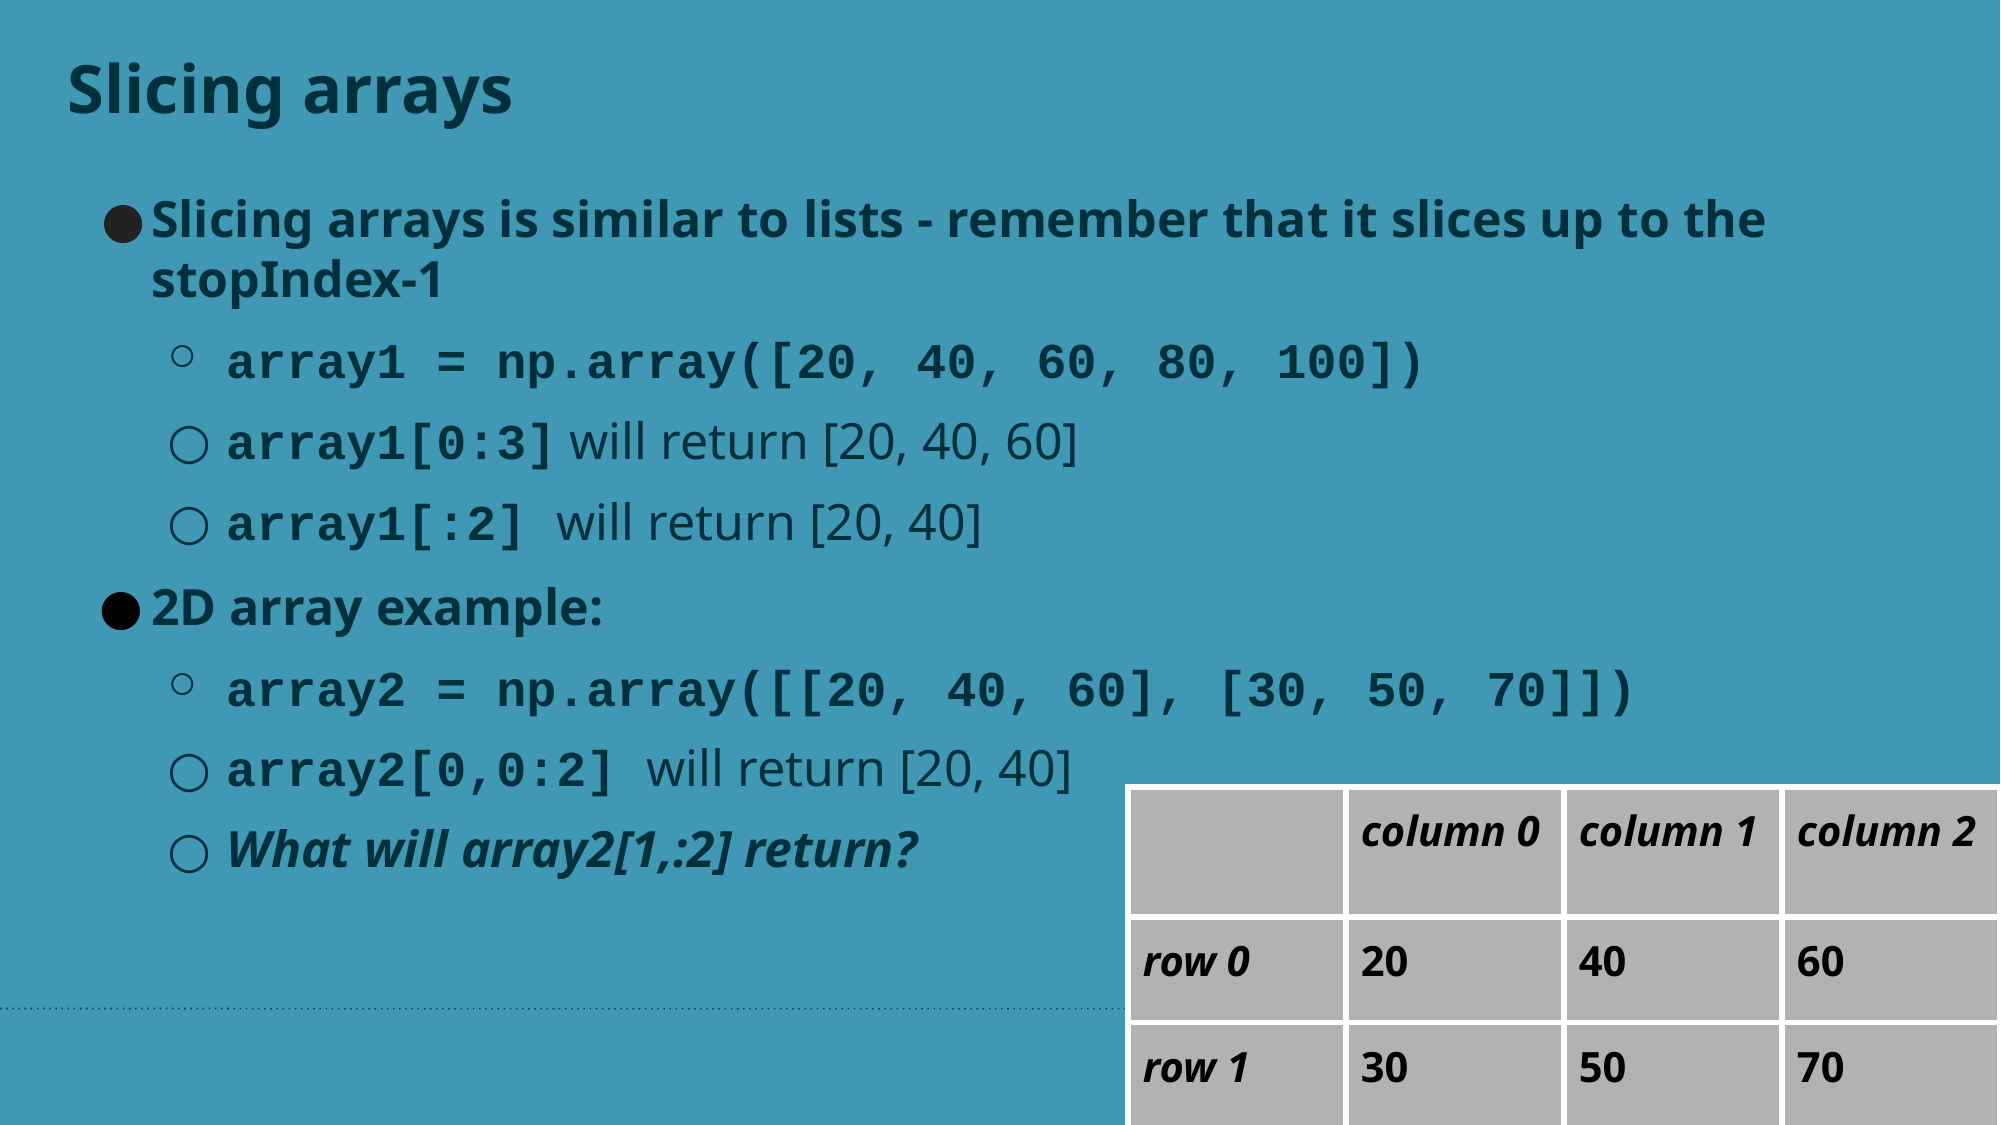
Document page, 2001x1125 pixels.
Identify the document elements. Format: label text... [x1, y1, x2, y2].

table_cell 70 [1785, 1025, 1997, 1125]
table_cell 30 [1349, 1025, 1561, 1125]
table_cell row 1 [1131, 1025, 1343, 1125]
list Slicing arrays is similar to lists - remember that it slices up to the stopIndex-1 array1 = np.array([20, 40, 60, 80, 100]) array1[0:3] will return [20, 40, 60] array1[:2] will return [20, 40] 2D array example: array2 = np.array([[20, 40, 60], [30, 50, 70]]) array2[0,0:2] will return [20, 40] What will array2[1,:2] return? [61, 180, 1810, 1012]
table_cell 20 [1349, 920, 1561, 1020]
table_cell 50 [1567, 1025, 1779, 1125]
table_cell row 0 [1131, 920, 1343, 1020]
table_cell 60 [1785, 920, 1997, 1020]
table_header [1131, 790, 1343, 914]
title Slicing arrays [52, 0, 1525, 181]
table_cell 40 [1567, 920, 1779, 1020]
table_header column 1 [1567, 790, 1779, 914]
table_header column 0 [1349, 790, 1561, 914]
table_header column 2 [1785, 790, 1997, 914]
